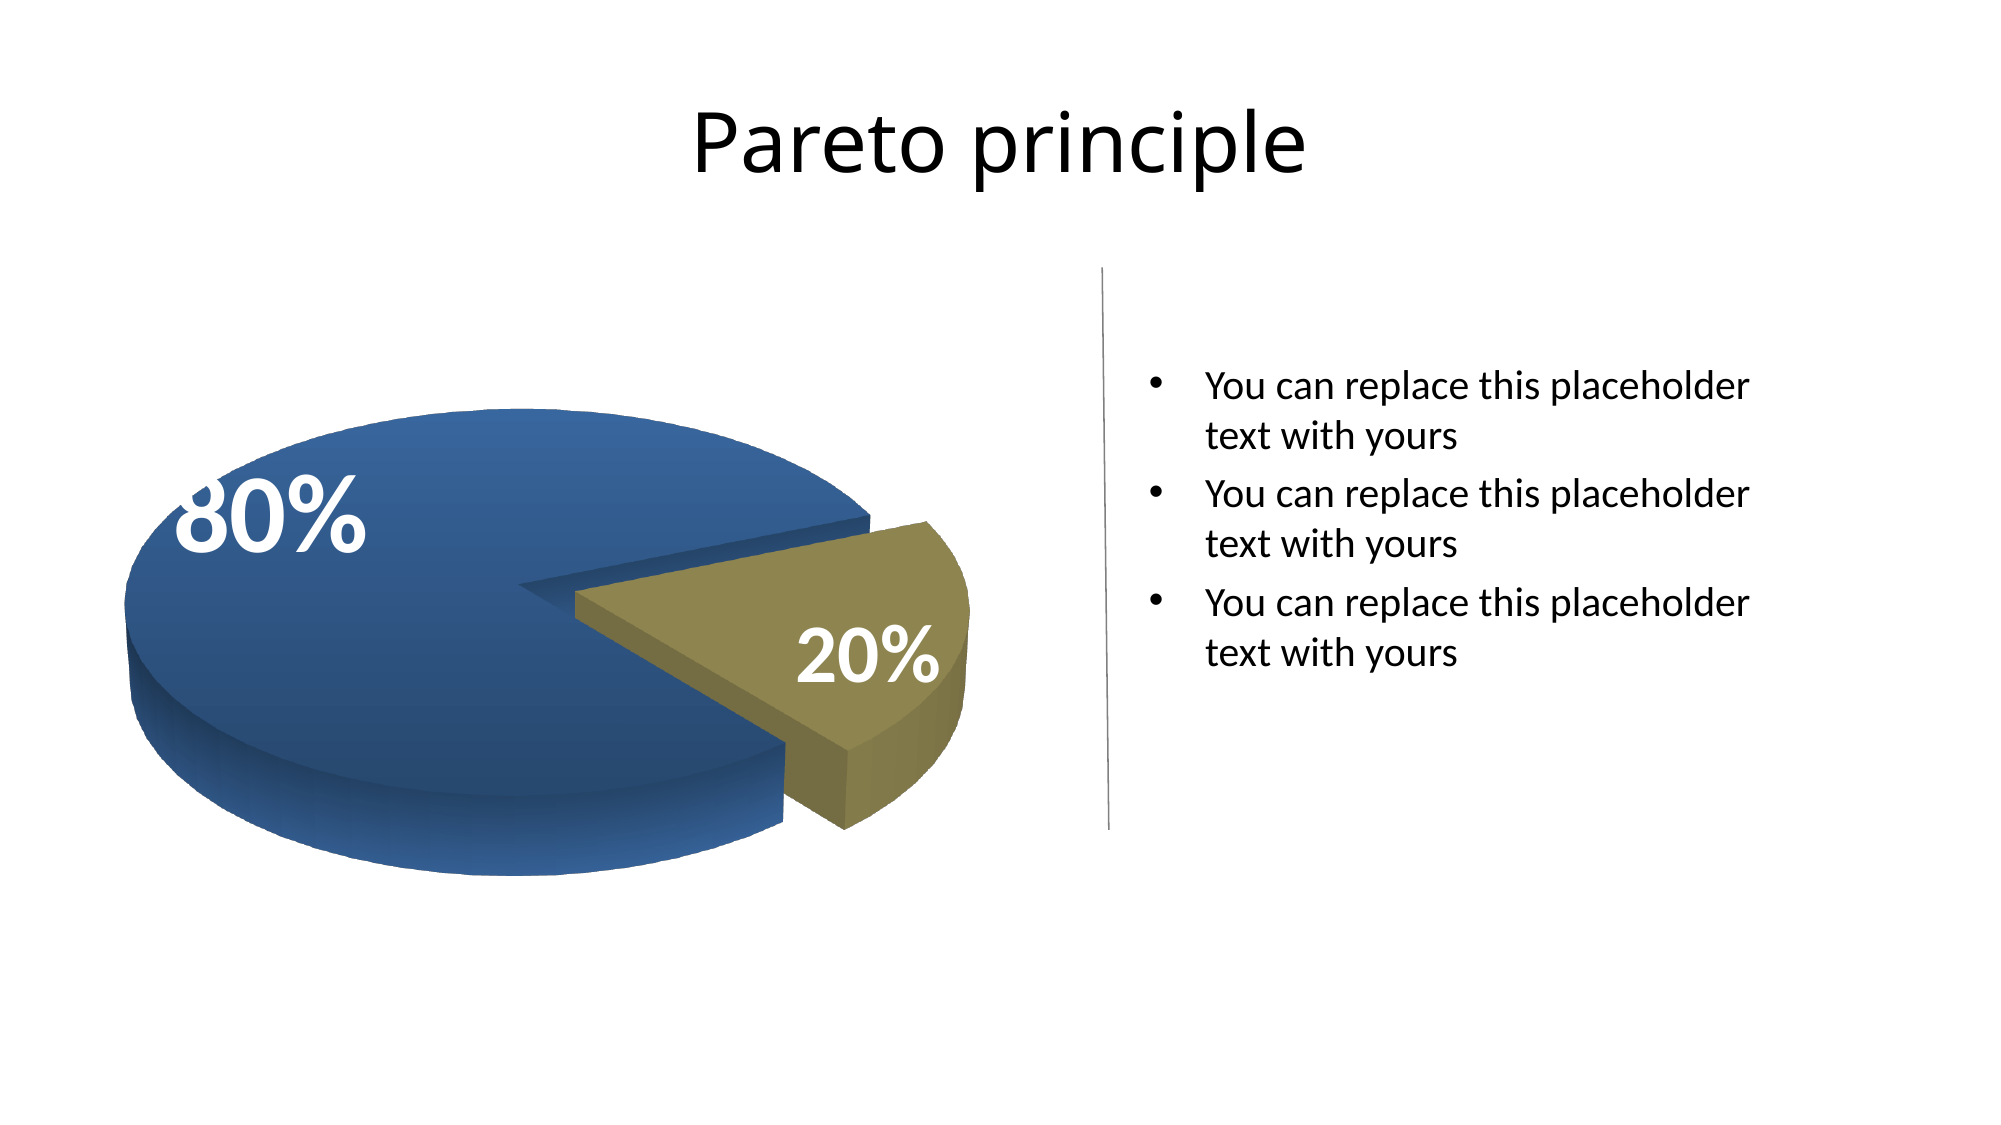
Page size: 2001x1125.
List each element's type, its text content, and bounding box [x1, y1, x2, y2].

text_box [1101, 267, 1109, 831]
list You can replace this placeholder text with yours You can replace this placeholder text with yours You can replace this placeholder text with yours [1179, 350, 1804, 927]
chart [49, 232, 1176, 1021]
title Pareto principle [99, 45, 1900, 233]
